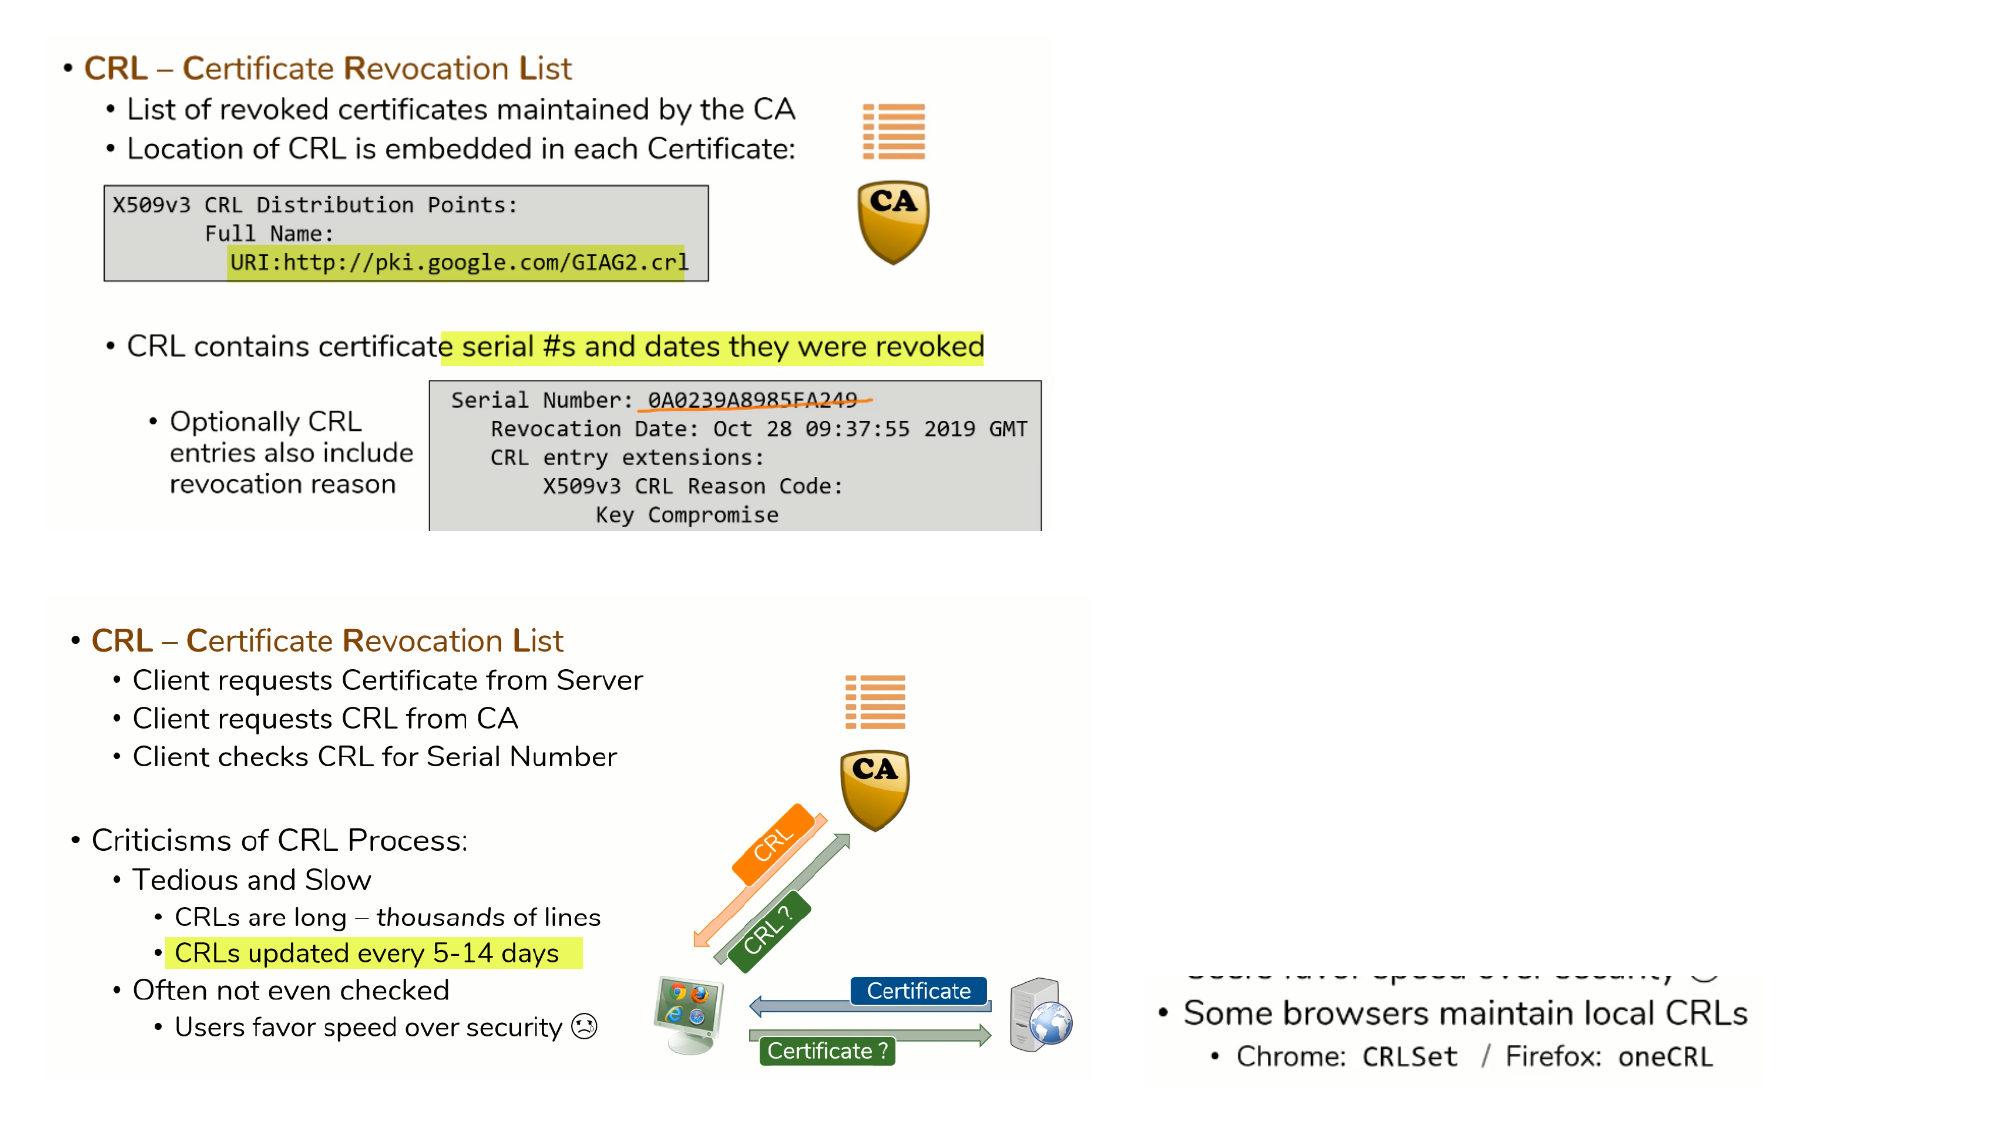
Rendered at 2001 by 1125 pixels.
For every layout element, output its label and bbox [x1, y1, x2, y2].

picture [46, 594, 1094, 1081]
picture [45, 33, 1054, 531]
picture [1143, 976, 1763, 1087]
